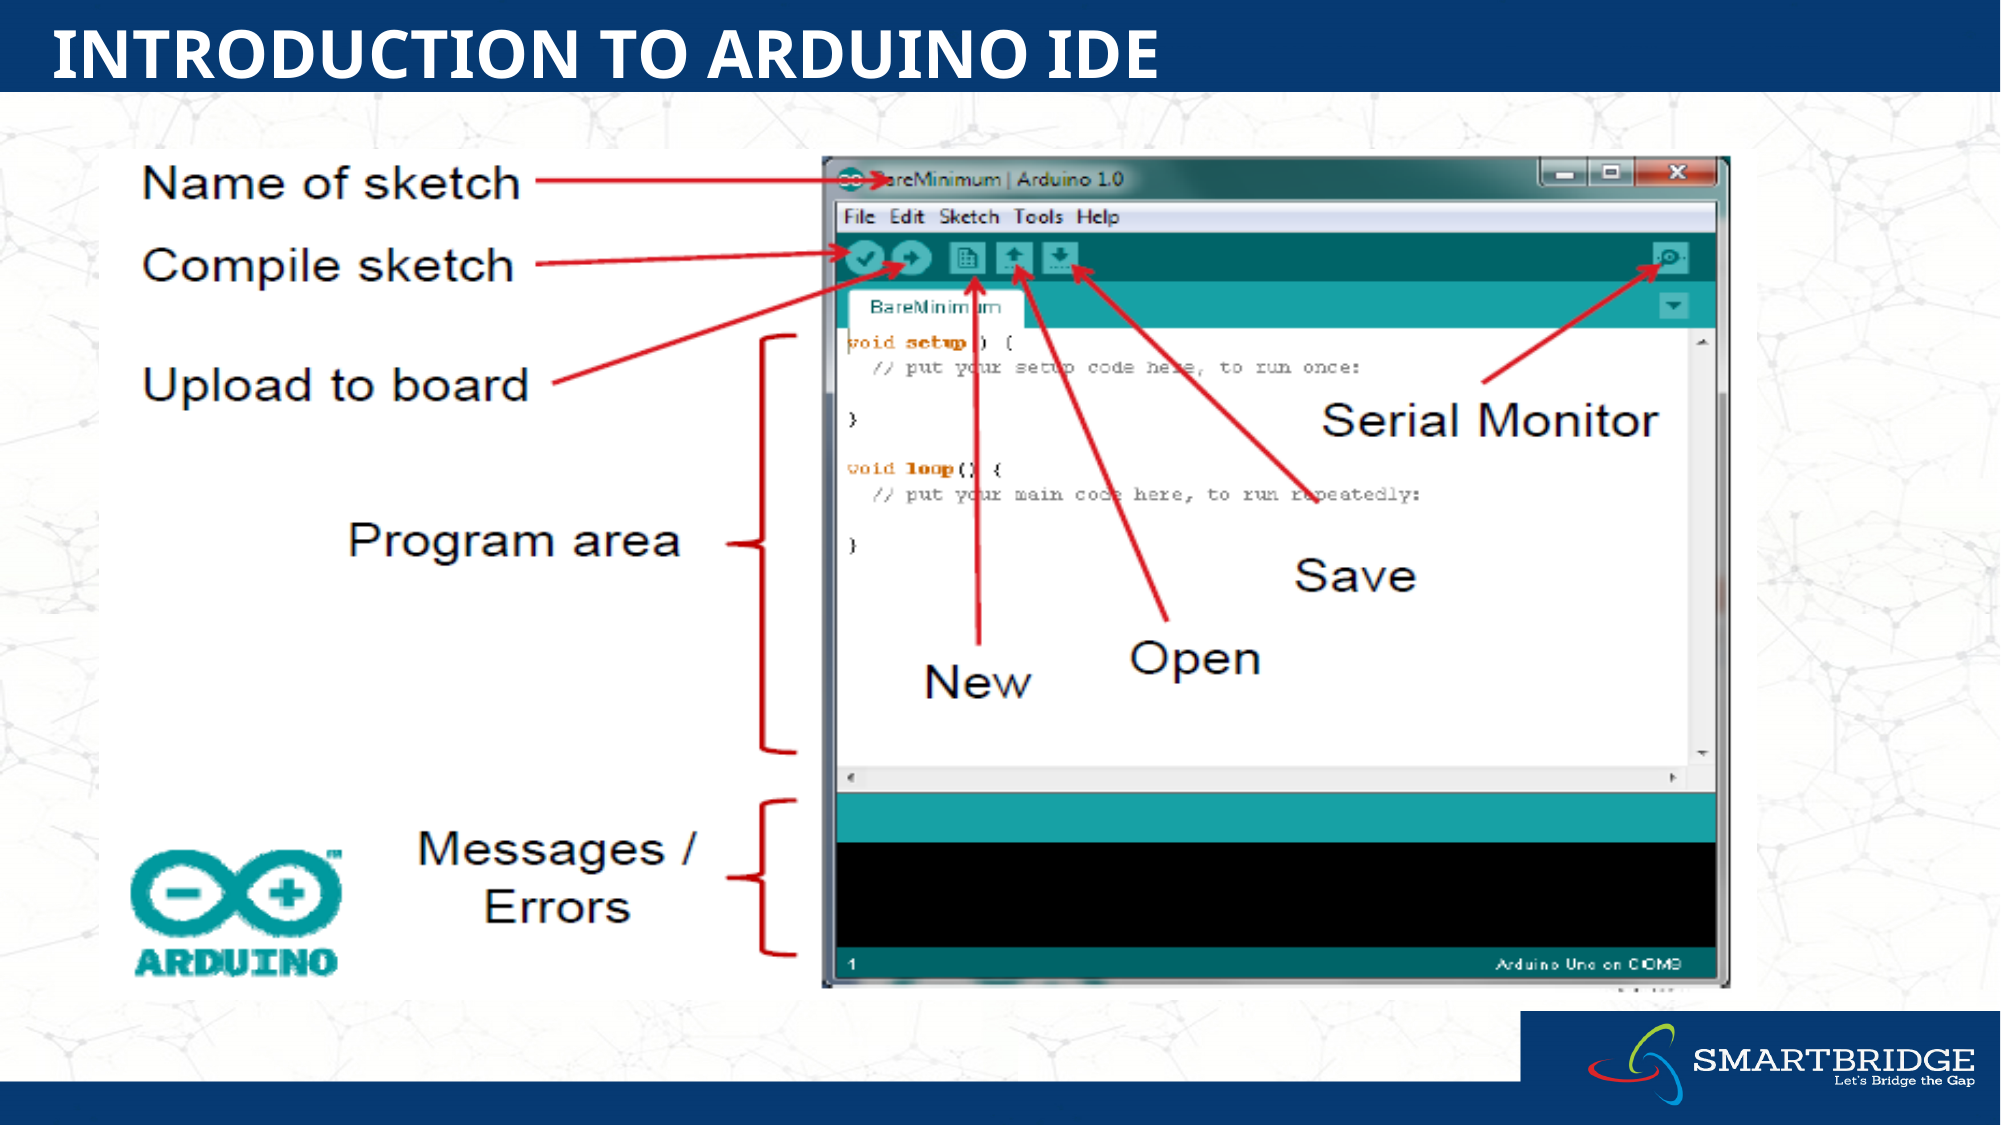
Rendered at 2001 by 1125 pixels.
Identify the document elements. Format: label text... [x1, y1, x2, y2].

text_box INTRODUCTION TO ARDUINO IDE [37, 4, 1475, 99]
picture [0, 0, 2001, 1125]
